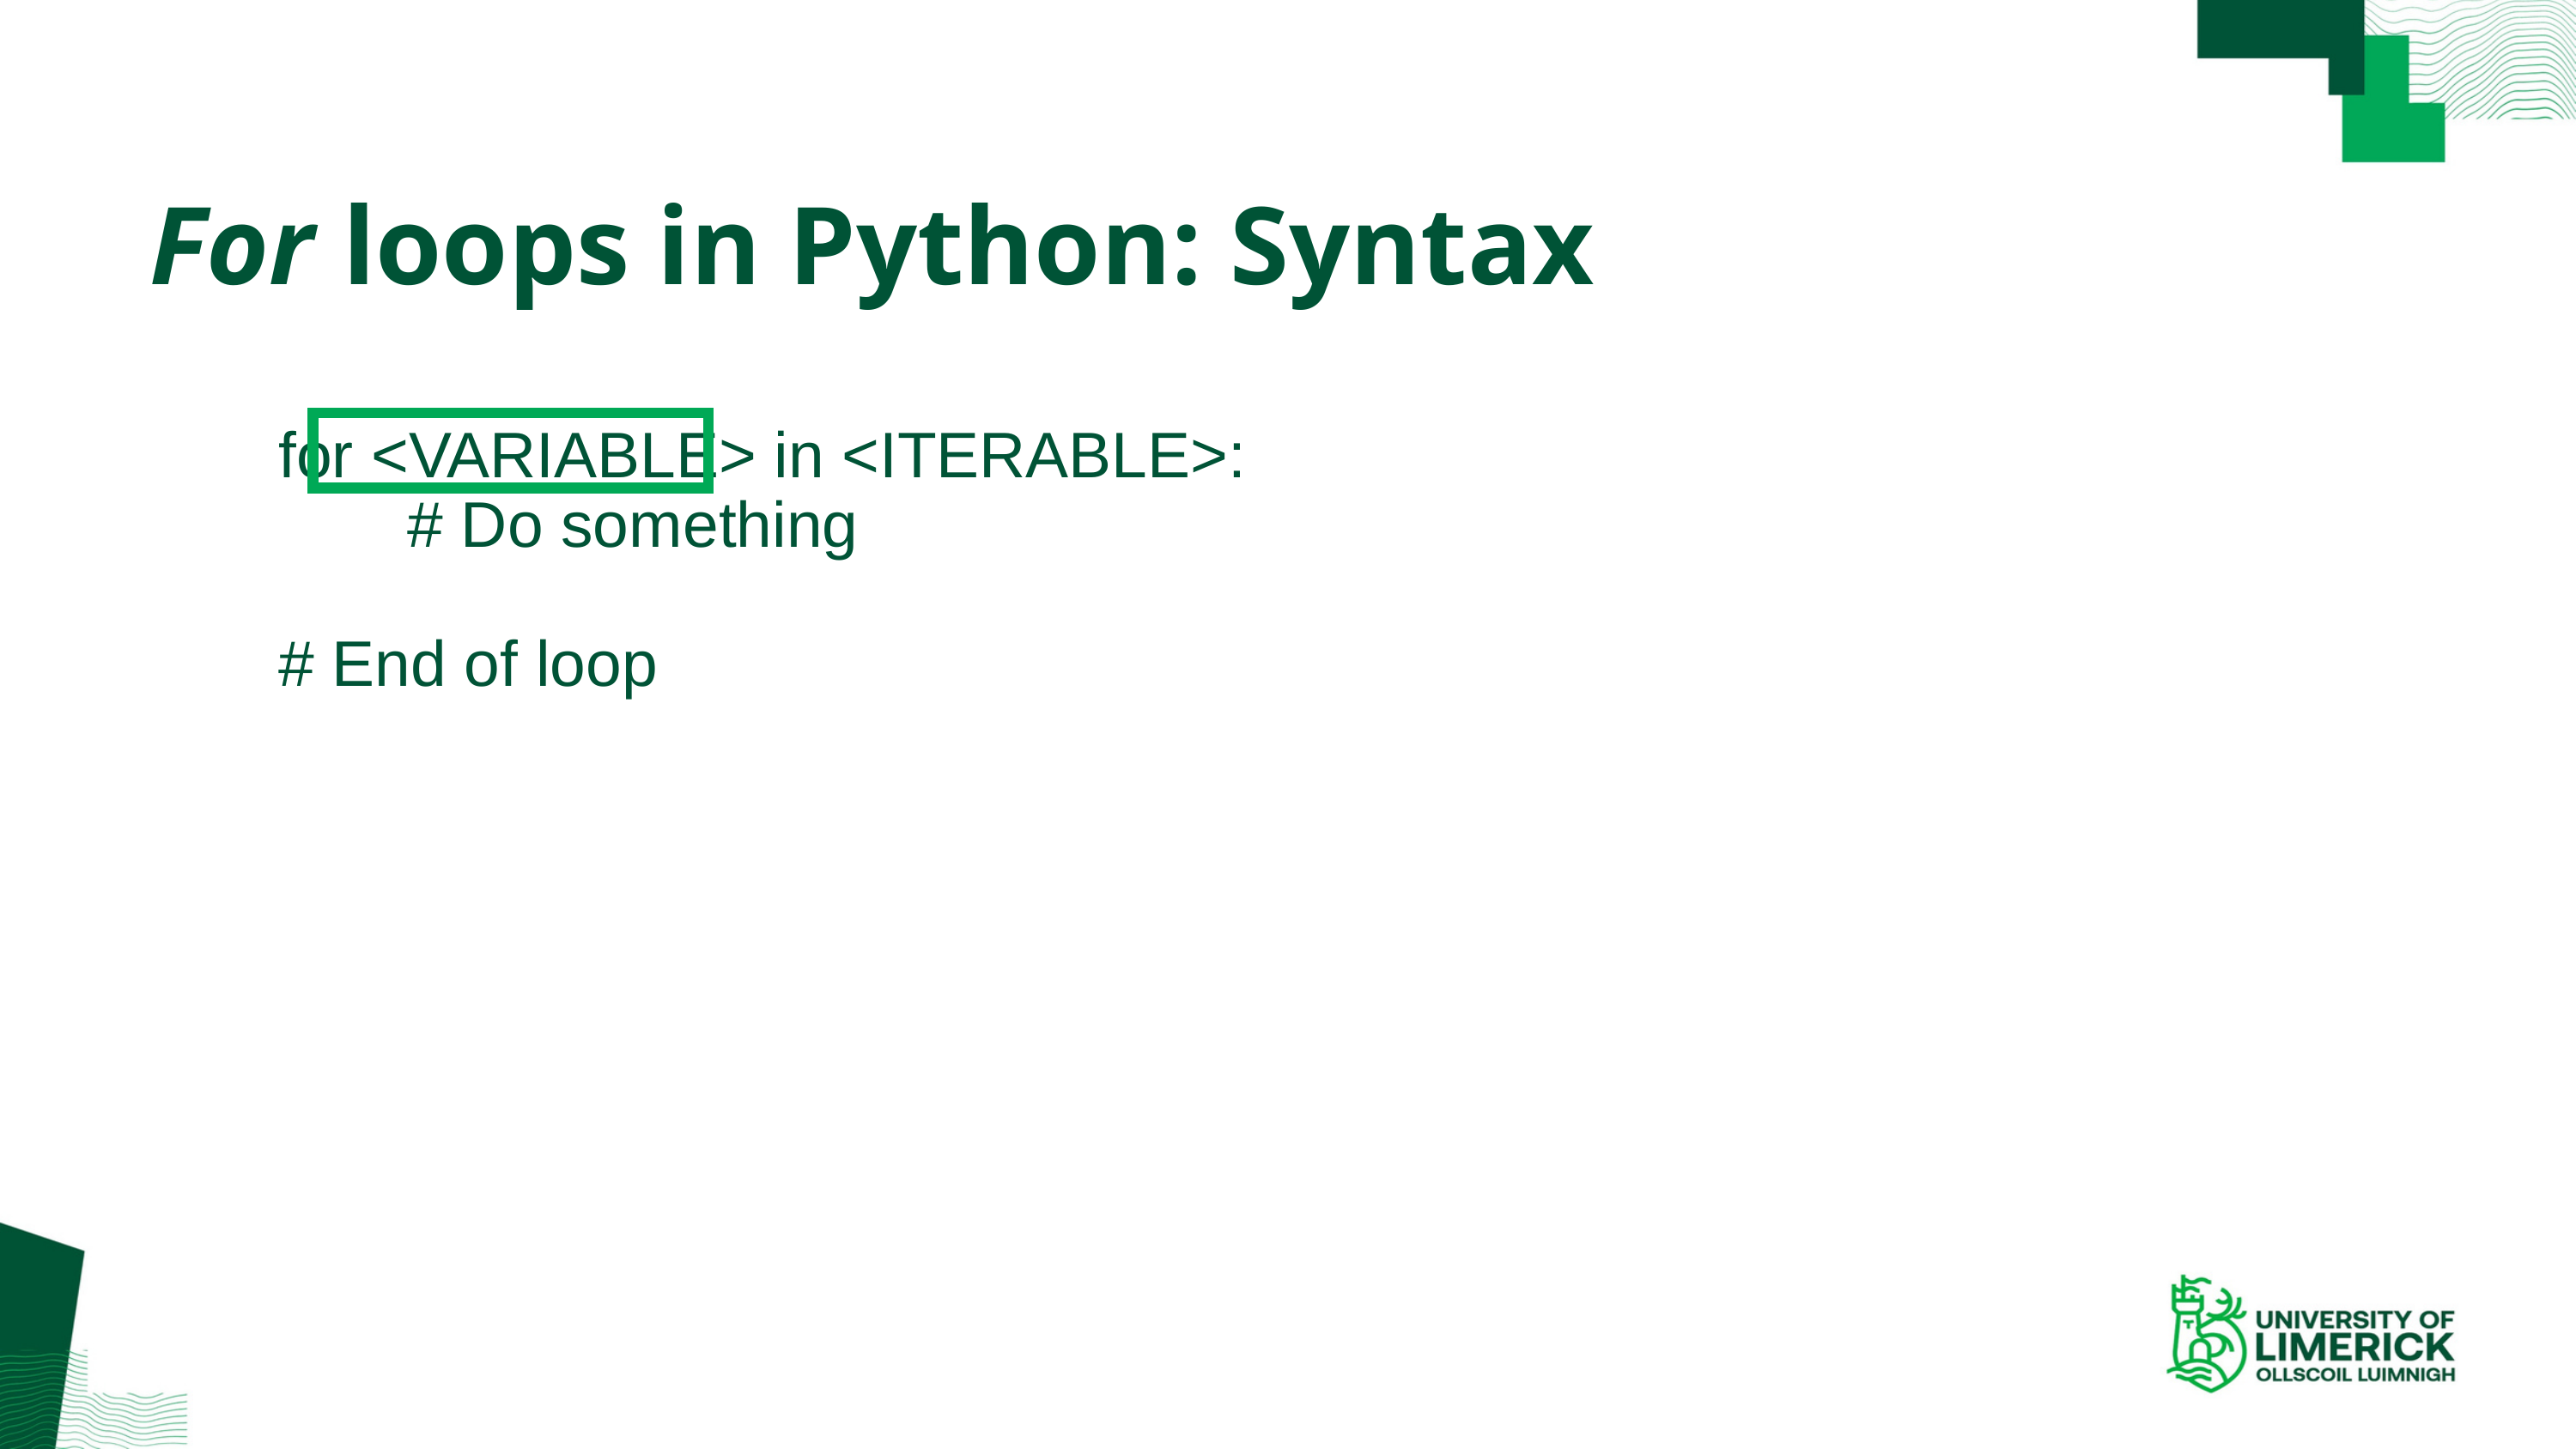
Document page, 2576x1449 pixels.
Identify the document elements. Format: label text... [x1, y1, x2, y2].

text_box for <VARIABLE> in <ITERABLE>: # Do something # End of loop [149, 351, 2346, 700]
text_box [0, 0, 2576, 1449]
text_box For loops in Python: Syntax [149, 190, 2346, 306]
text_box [313, 412, 709, 488]
